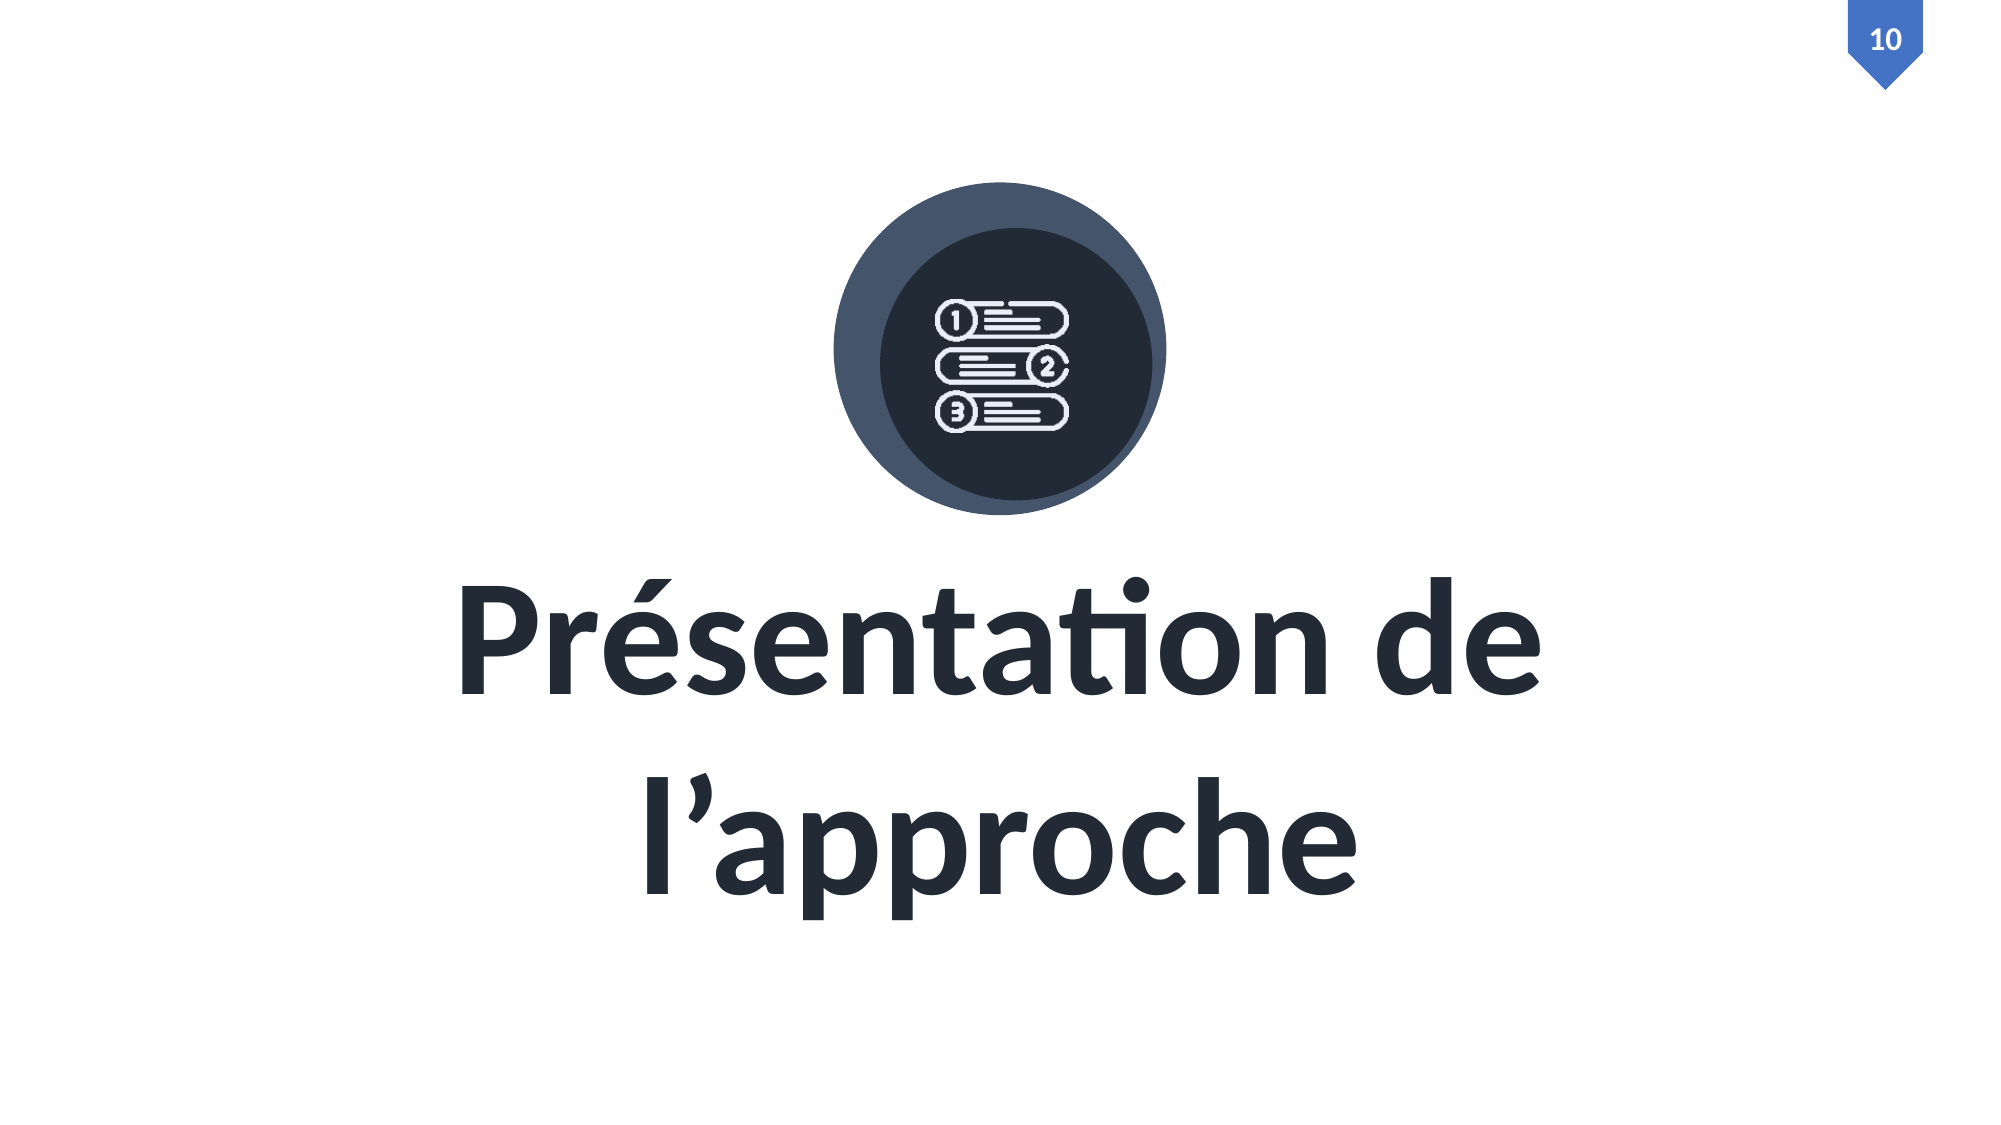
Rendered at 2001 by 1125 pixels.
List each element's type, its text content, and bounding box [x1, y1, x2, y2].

picture [935, 299, 1069, 433]
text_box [833, 182, 1167, 516]
text_box Présentation de l’approche [288, 520, 1712, 935]
